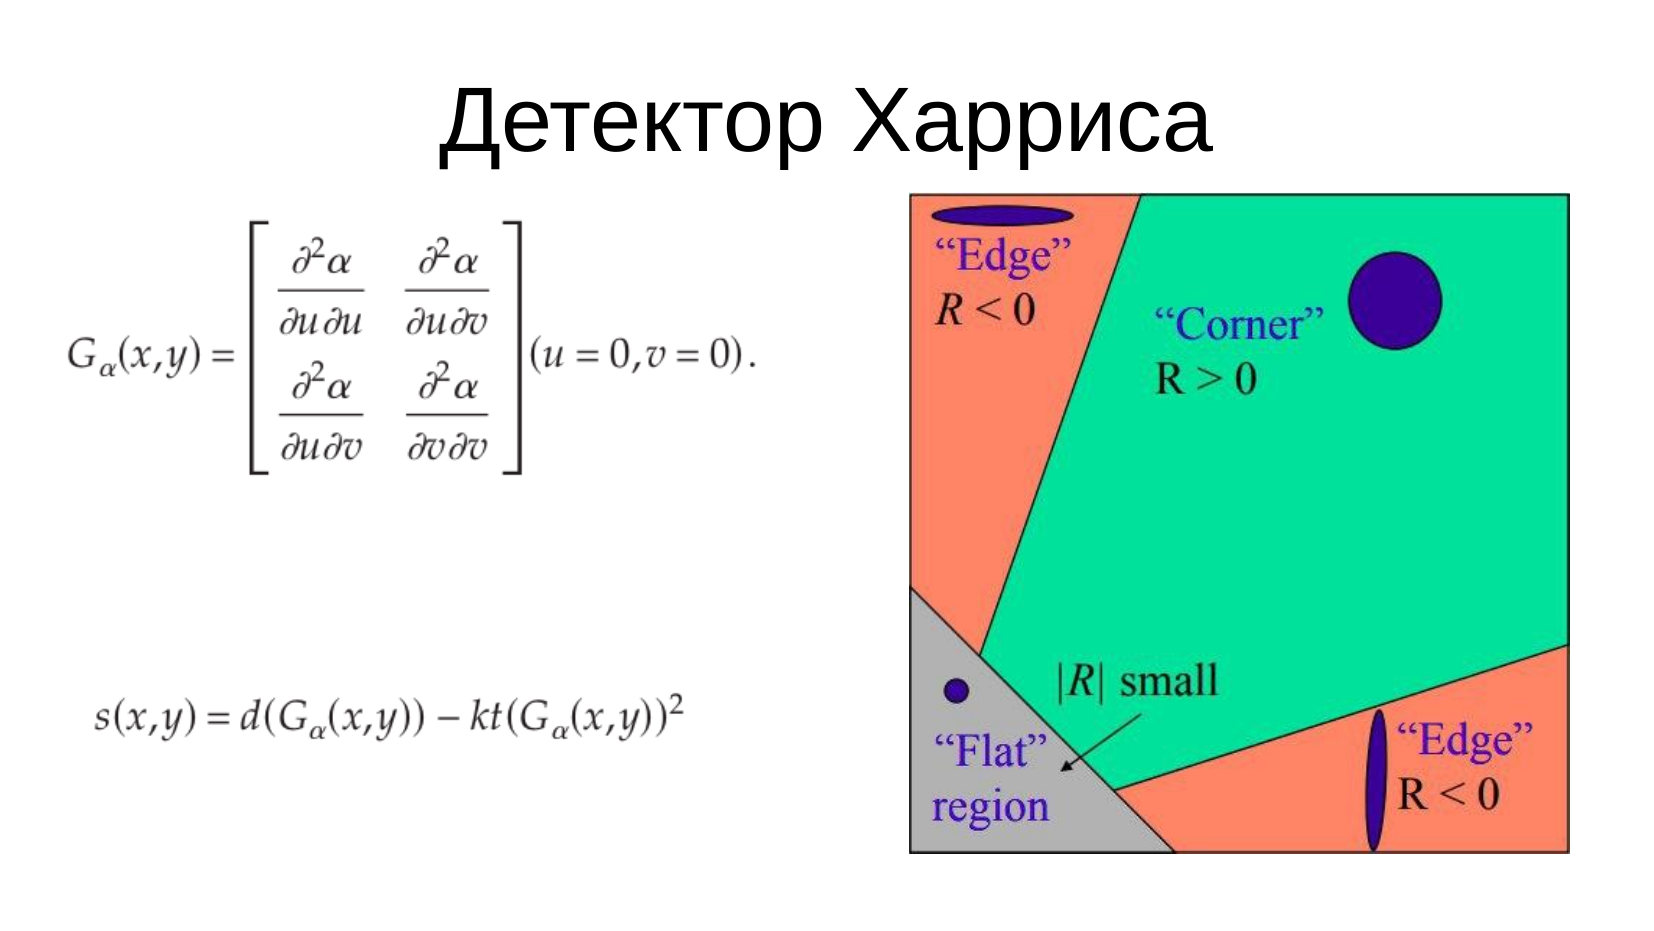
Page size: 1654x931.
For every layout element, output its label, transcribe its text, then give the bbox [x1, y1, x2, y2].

picture [23, 198, 785, 509]
text_box Детектор Харриса [82, 37, 1571, 192]
text_box [82, 217, 904, 757]
picture [909, 191, 1570, 854]
picture [70, 672, 704, 769]
